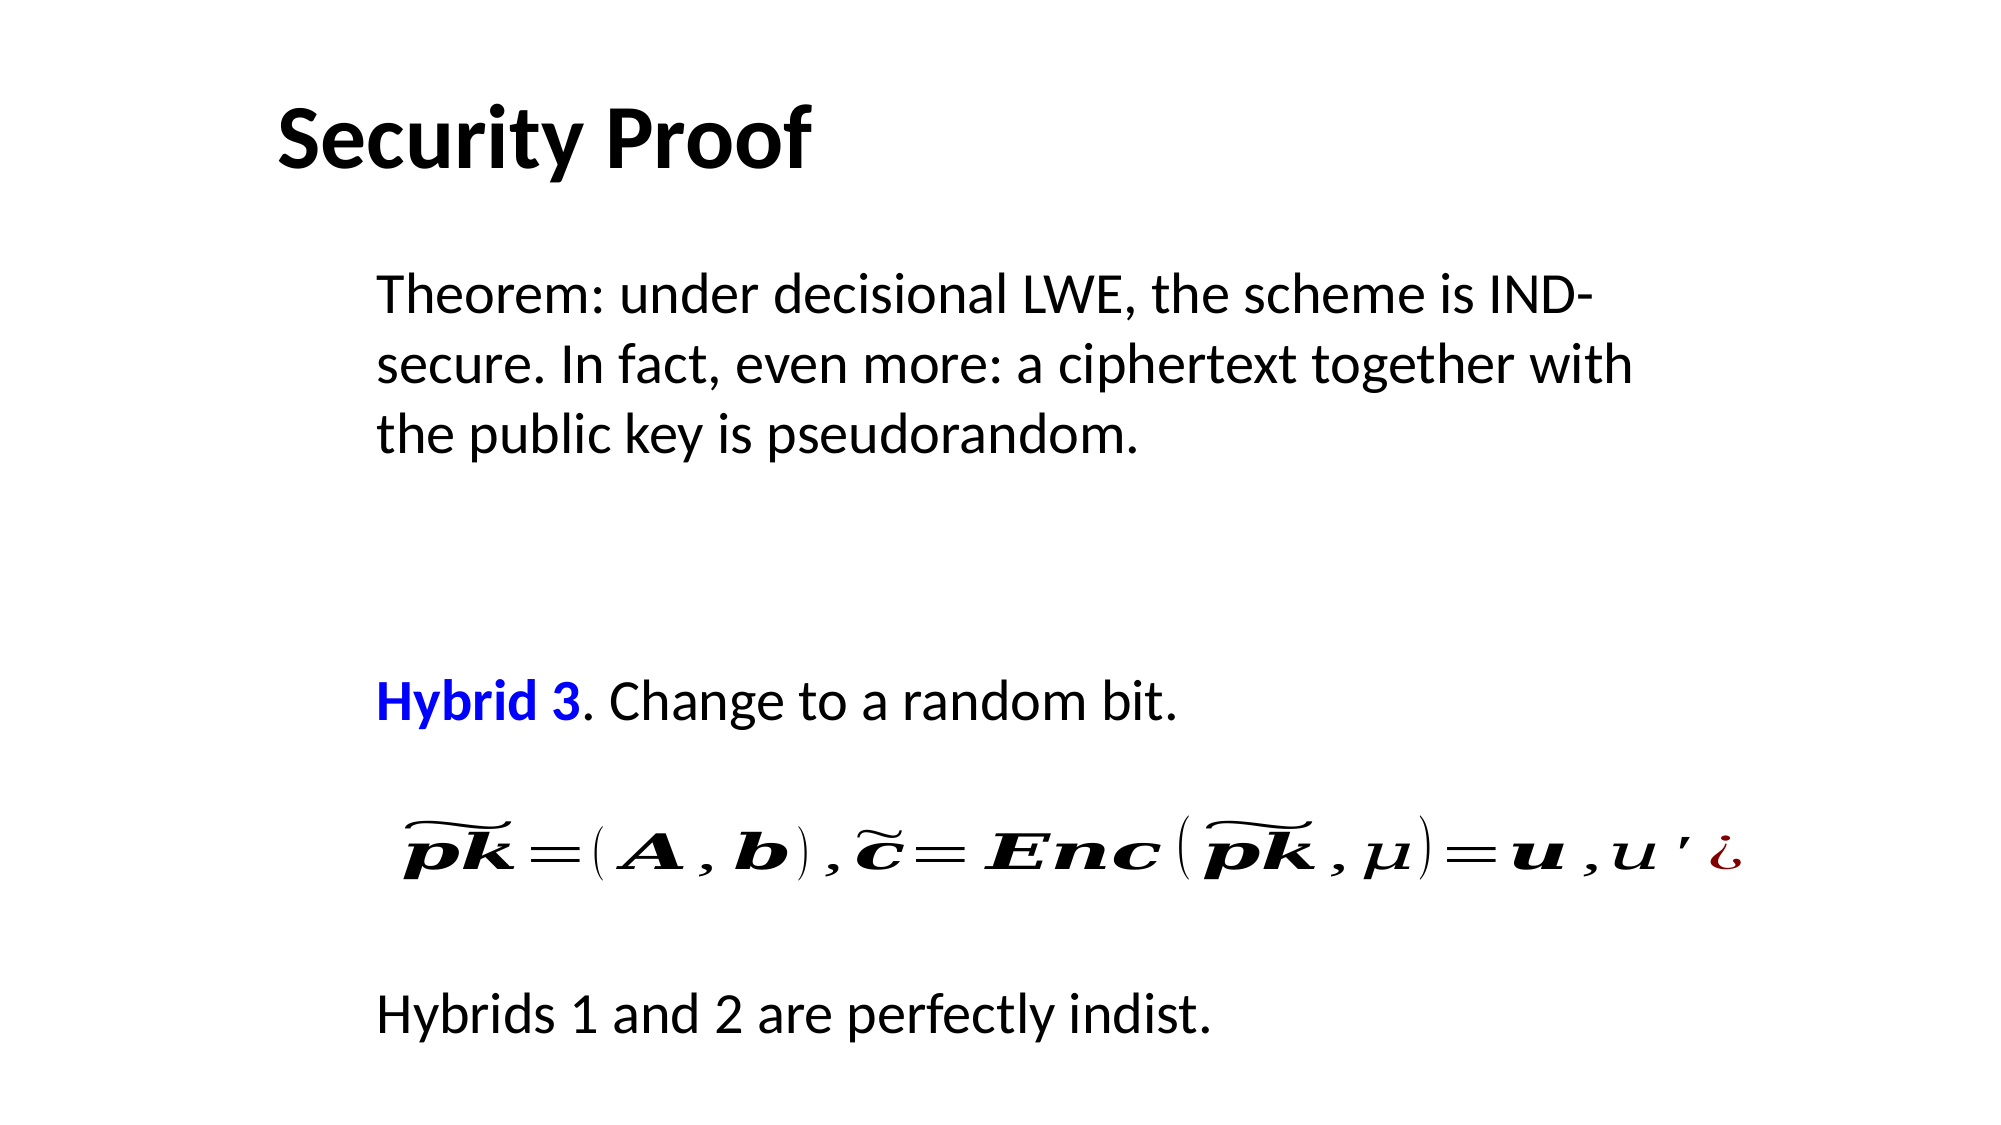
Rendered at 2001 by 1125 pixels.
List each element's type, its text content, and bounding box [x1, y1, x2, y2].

text_box Theorem: under decisional LWE, the scheme is IND-secure. In fact, even more: a ciphertext together with the public key is pseudorandom. [362, 229, 1668, 492]
text_box Hybrids 1 and 2 are perfectly indist. [362, 943, 1668, 1077]
title Security Proof [262, 45, 1750, 233]
